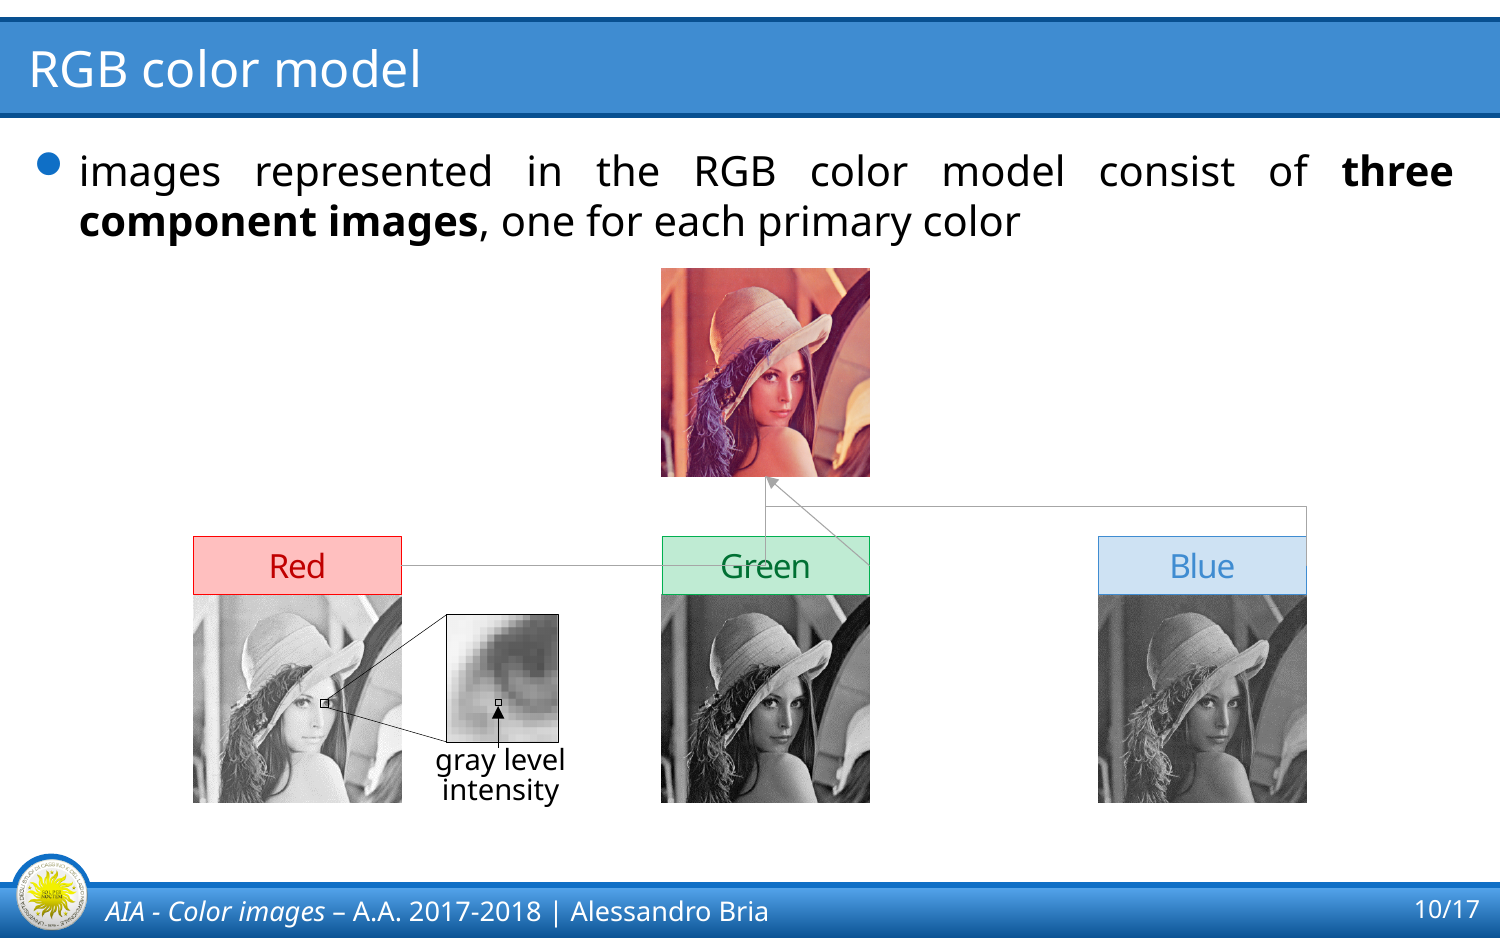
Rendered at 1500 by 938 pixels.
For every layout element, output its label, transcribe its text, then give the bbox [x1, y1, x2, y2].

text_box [193, 268, 1307, 815]
title RGB color model [0, 18, 1500, 117]
list images represented in the RGB color model consist of three component images, one for each primary color [33, 126, 1455, 857]
picture [15, 858, 88, 931]
